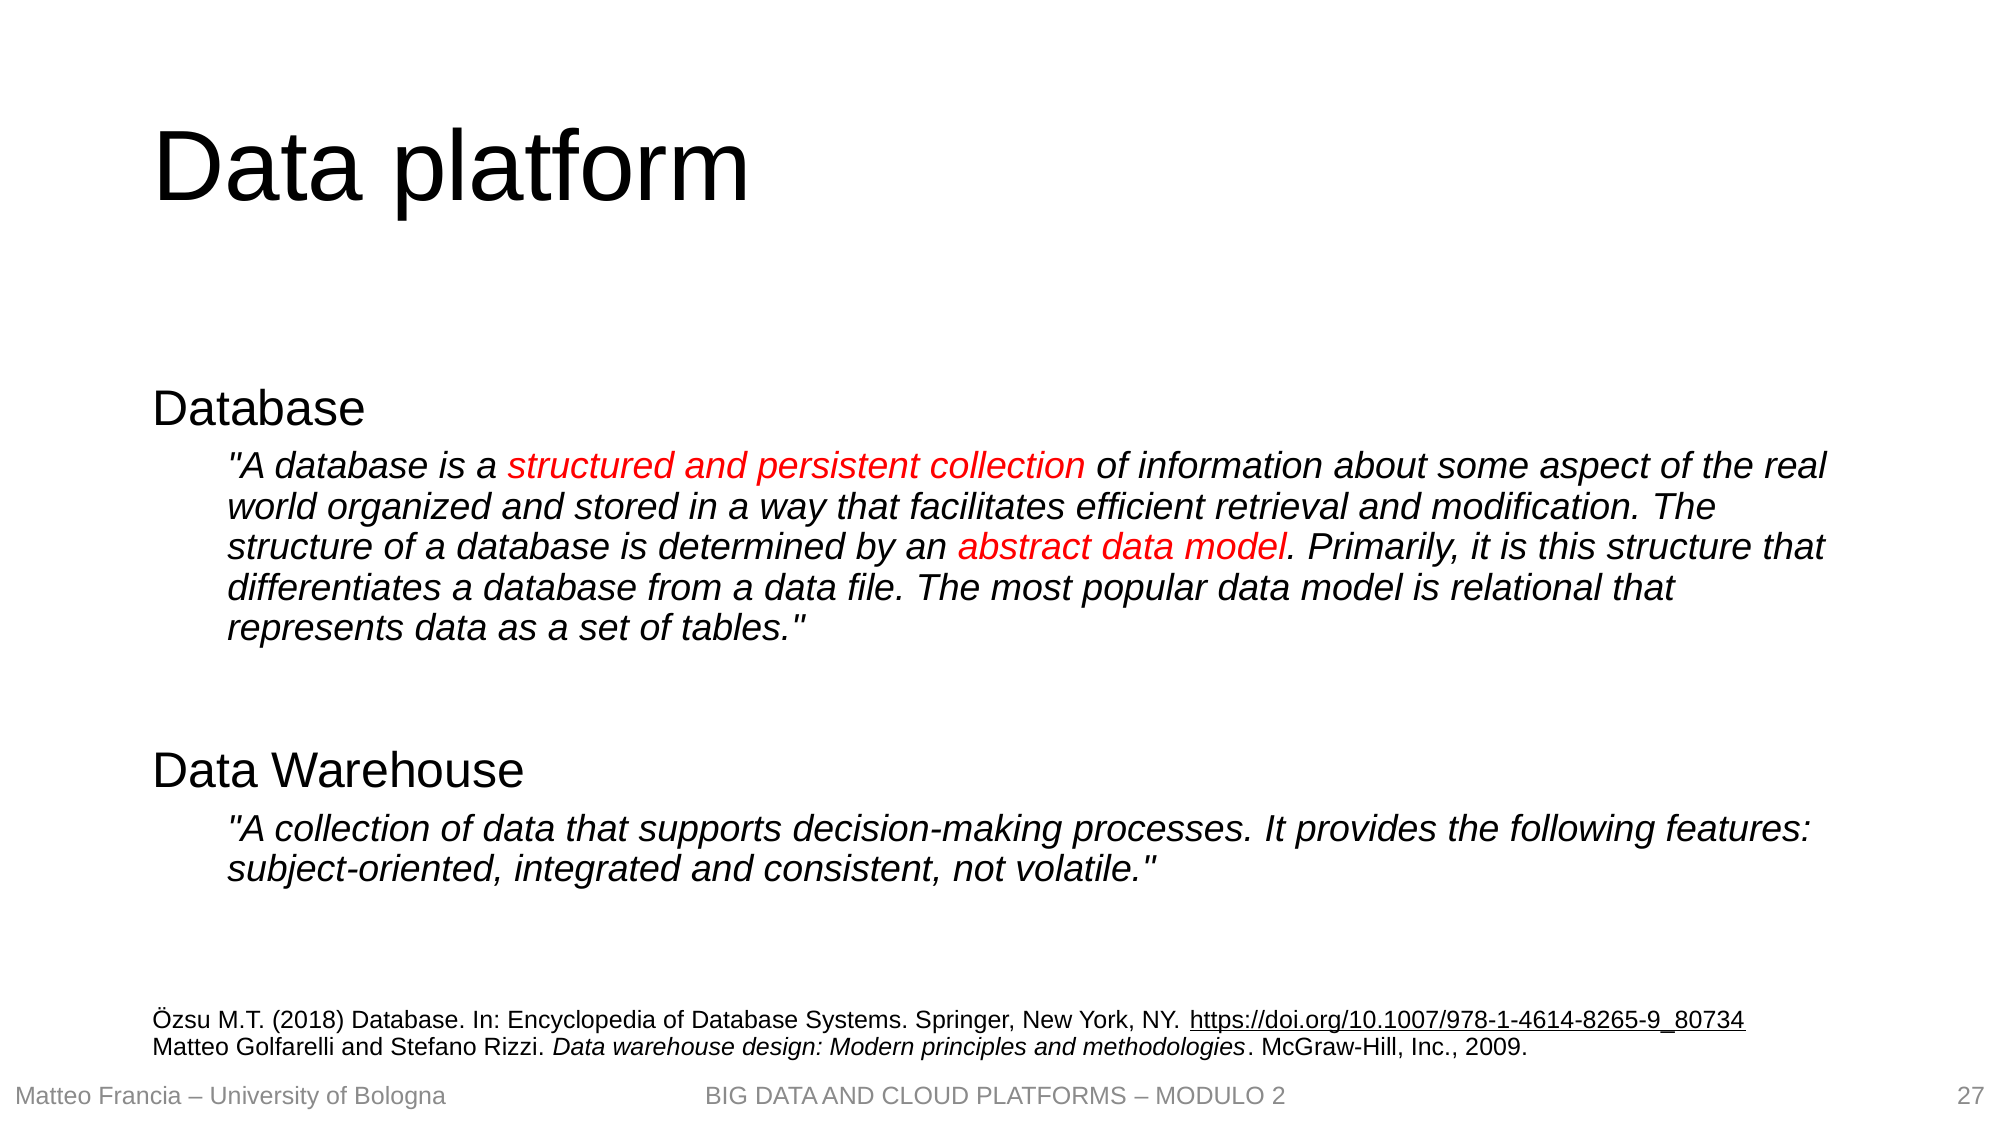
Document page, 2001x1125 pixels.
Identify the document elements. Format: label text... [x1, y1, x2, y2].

footer Matteo Francia – University of Bologna [0, 1065, 466, 1125]
list Özsu M.T. (2018) Database. In: Encyclopedia of Database Systems. Springer, New York, NY. https://doi.org/10.1007/978-1-4614-8265-9_80734 Matteo Golfarelli and Stefano Rizzi. Data warehouse design: Modern principles and methodologies. McGraw-Hill, Inc., 2009. [137, 1003, 1863, 1064]
title Data platform [137, 59, 1863, 278]
slide_number 27 [1550, 1065, 2000, 1125]
list Database "A database is a structured and persistent collection of information about some aspect of the real world organized and stored in a way that facilitates efficient retrieval and modification. The structure of a database is determined by an abstract data model. Primarily, it is this structure that differentiates a database from a data file. The most popular data model is relational that represents data as a set of tables." Data Warehouse "A collection of data that supports decision-making processes. It provides the following features: subject-oriented, integrated and consistent, not volatile." [137, 278, 1863, 993]
